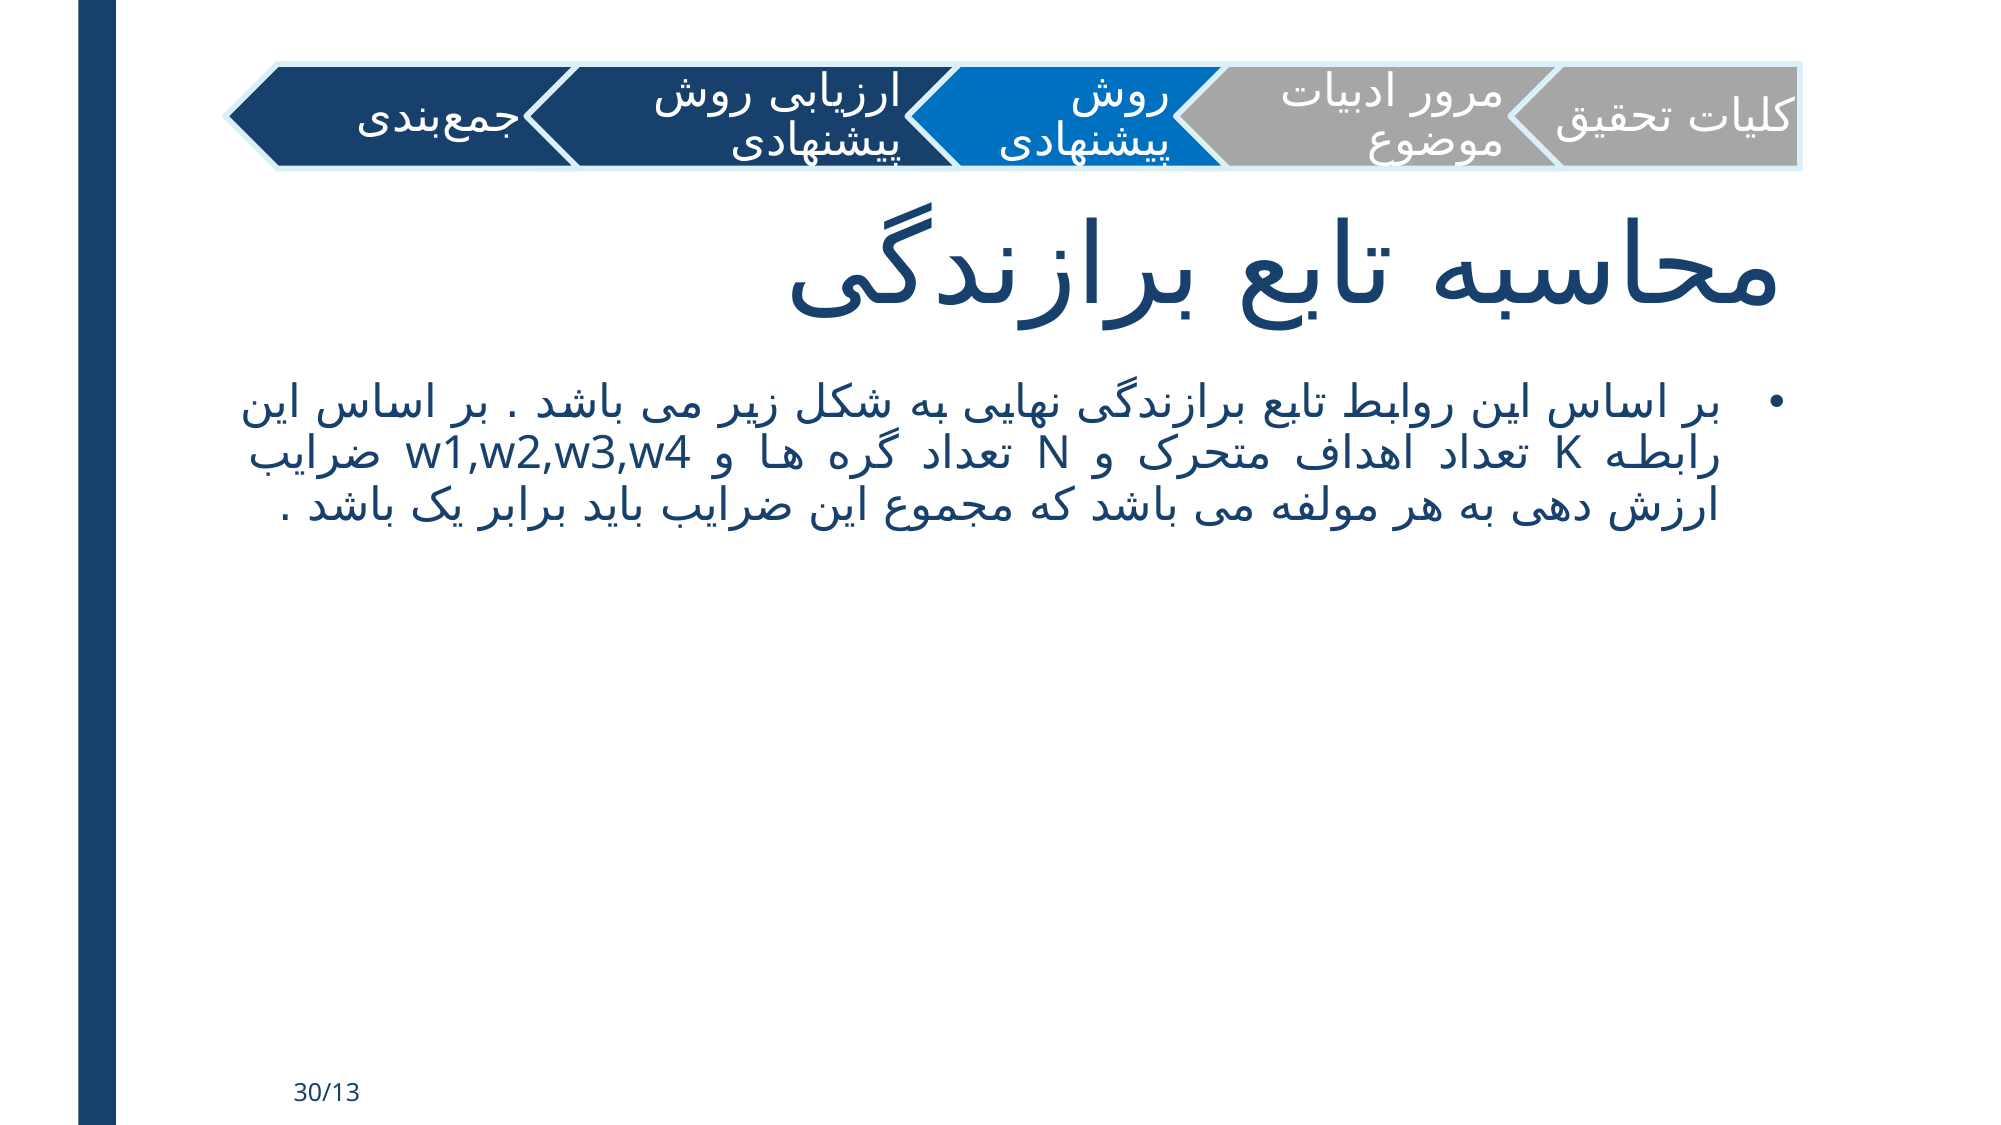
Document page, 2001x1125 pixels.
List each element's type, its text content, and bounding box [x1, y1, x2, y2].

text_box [224, 63, 1800, 169]
slide_number 30/13 [196, 1058, 458, 1125]
title محاسبه تابع برازندگی [225, 200, 1800, 344]
